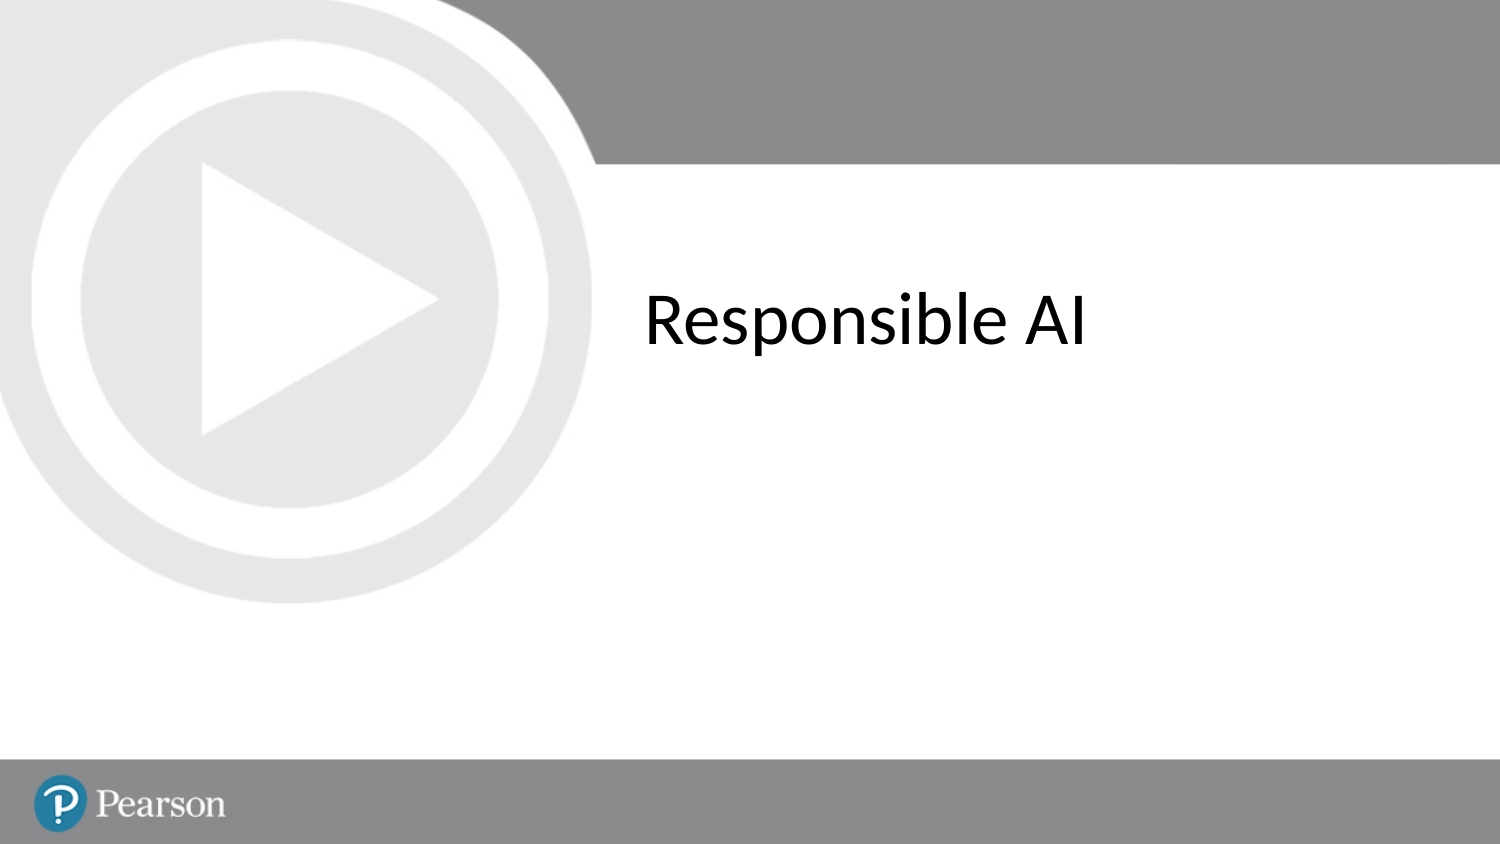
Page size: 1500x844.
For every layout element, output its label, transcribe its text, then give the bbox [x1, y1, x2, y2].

title Responsible AI [629, 262, 1446, 443]
picture [0, 0, 1500, 844]
